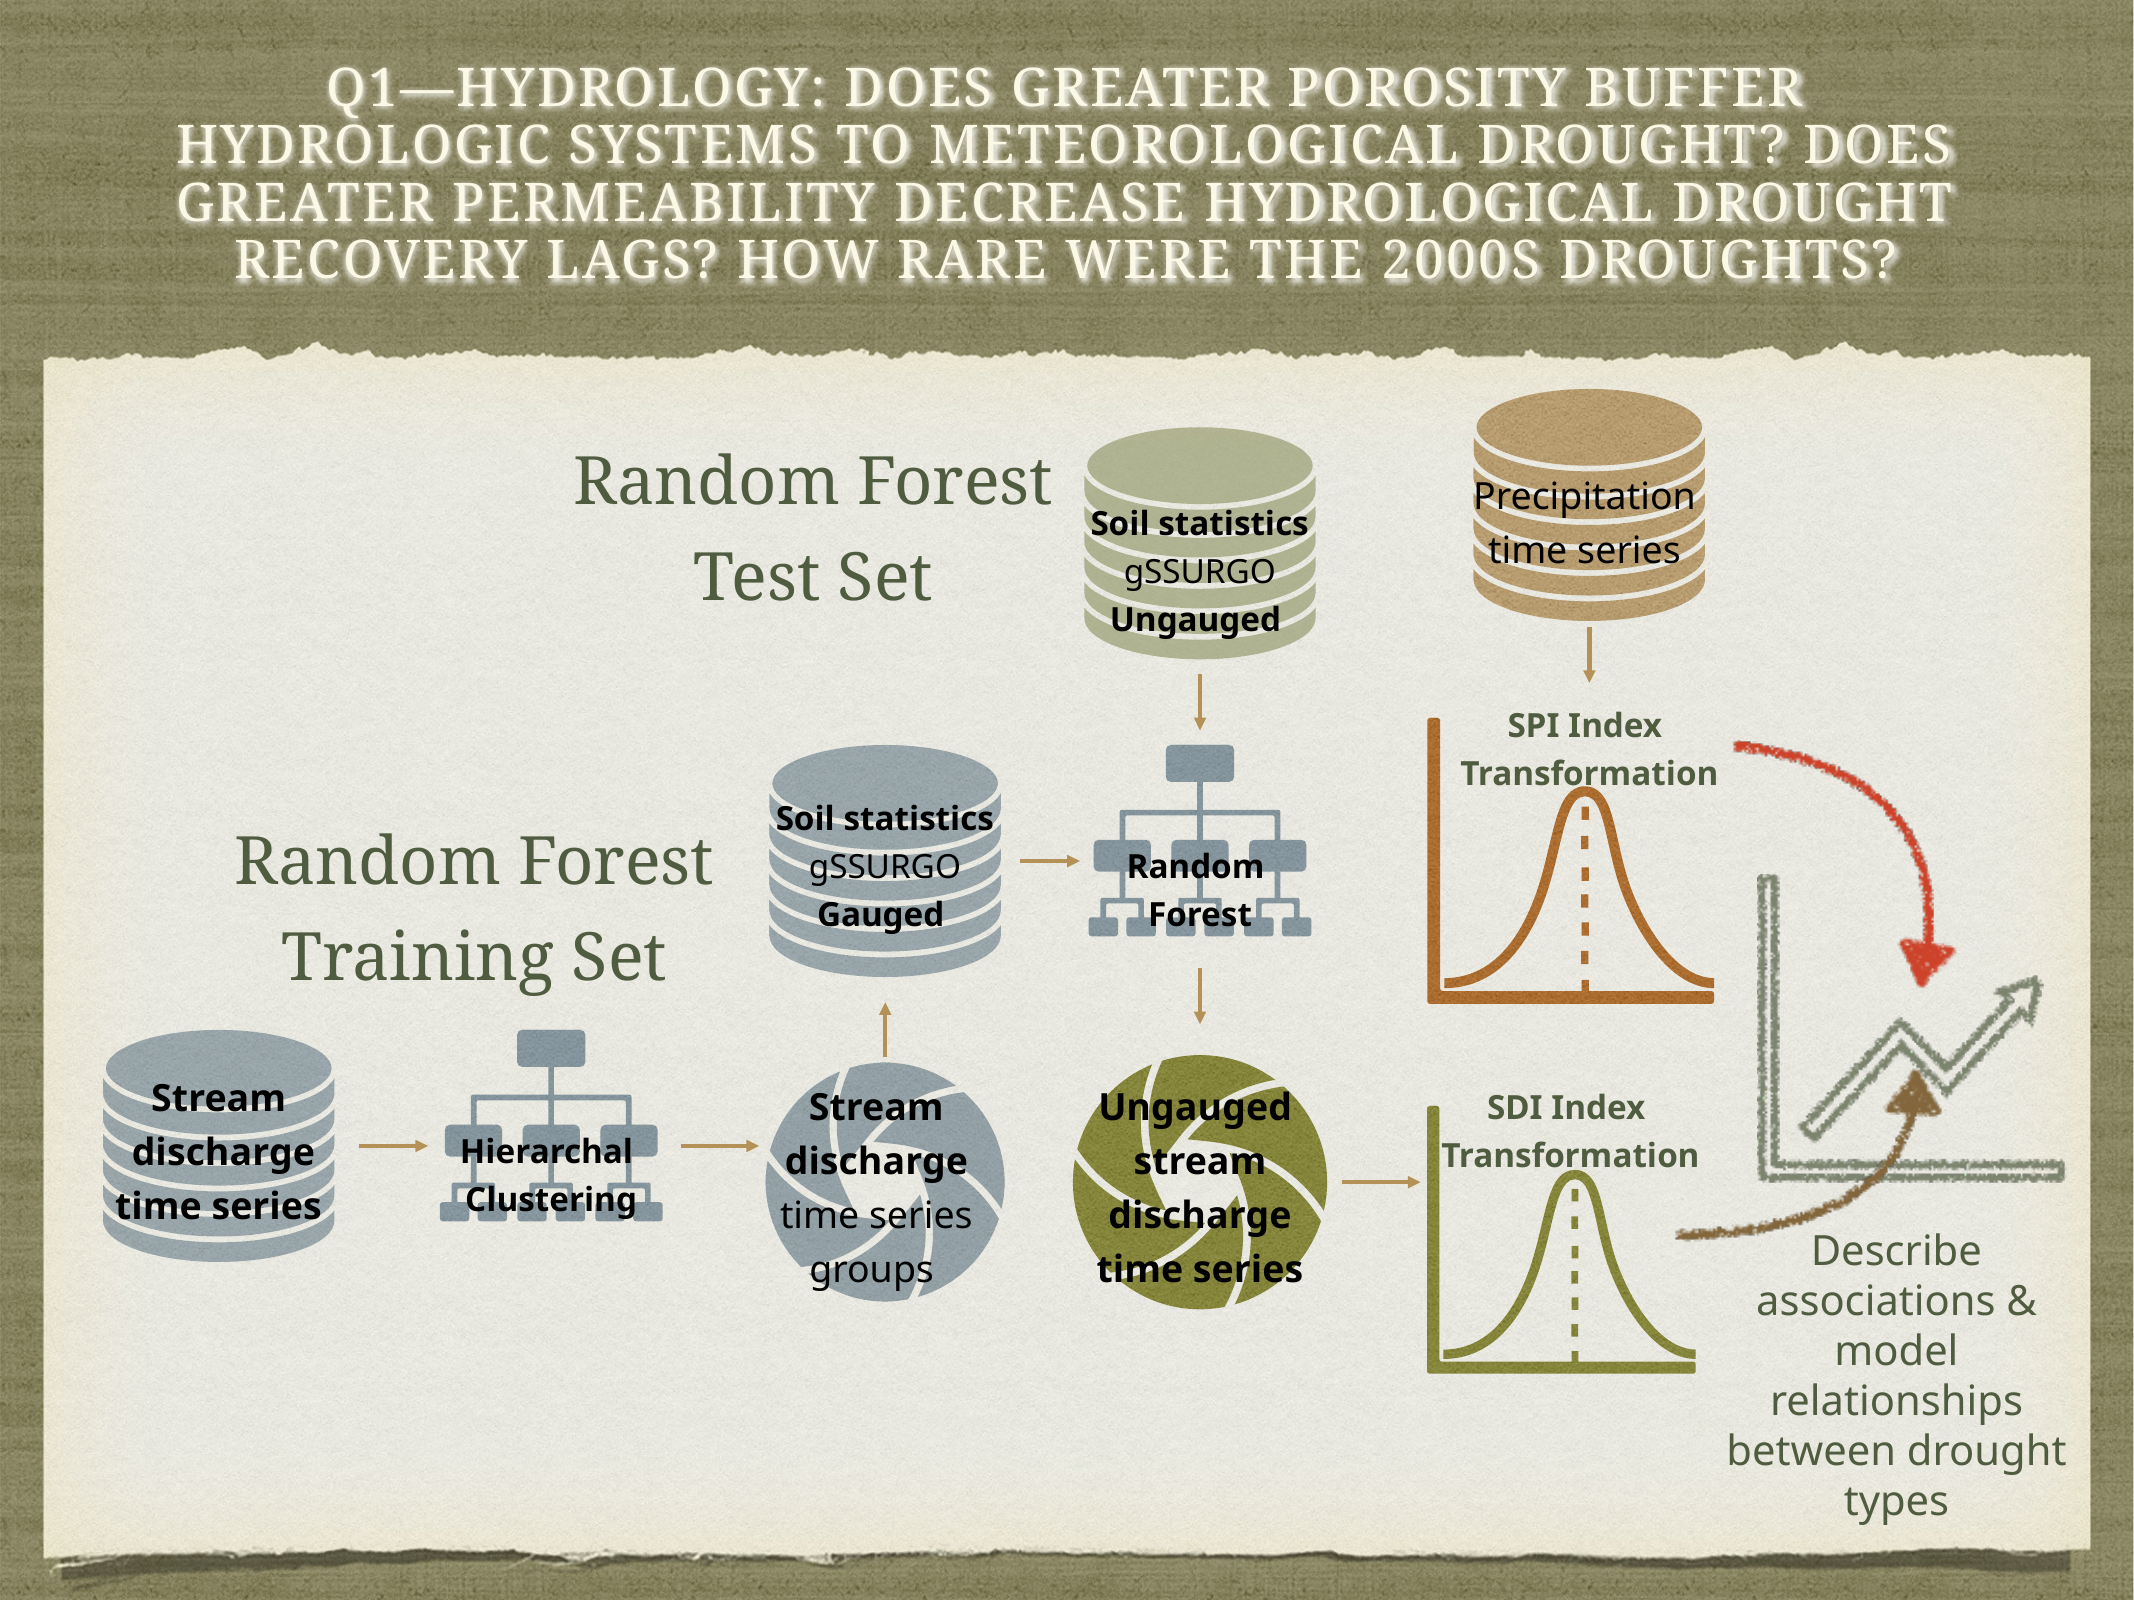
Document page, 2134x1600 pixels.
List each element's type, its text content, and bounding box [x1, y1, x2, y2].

text_box [359, 1139, 429, 1153]
text_box [1020, 854, 1080, 868]
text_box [758, 744, 1012, 978]
text_box [879, 1002, 892, 1058]
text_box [1073, 426, 1327, 660]
text_box [1193, 967, 1207, 1025]
title Q1—Hydrology: Does greater porosity buffer hydrologic systems to meteorological drought? Does greater permeability decrease hydrological drought recovery lags? How rare were the 2000s droughts? [134, 7, 1999, 343]
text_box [439, 1029, 663, 1223]
text_box SPI Index Transformation [1451, 688, 1727, 801]
text_box [1342, 1175, 1421, 1189]
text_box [1473, 388, 1706, 622]
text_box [1088, 744, 1312, 938]
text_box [1072, 1054, 1328, 1310]
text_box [765, 1062, 1005, 1302]
text_box [1427, 717, 1715, 1004]
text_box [1427, 1073, 1715, 1375]
text_box [1583, 626, 1596, 683]
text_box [102, 1029, 344, 1263]
text_box Describe associations & model relationships between drought types [1705, 1215, 2088, 1532]
text_box [1193, 674, 1207, 731]
text_box Random Forest Test Set [565, 413, 1062, 623]
picture [0, 0, 2134, 1600]
text_box [680, 1139, 760, 1153]
text_box Random Forest Training Set [226, 793, 723, 1002]
